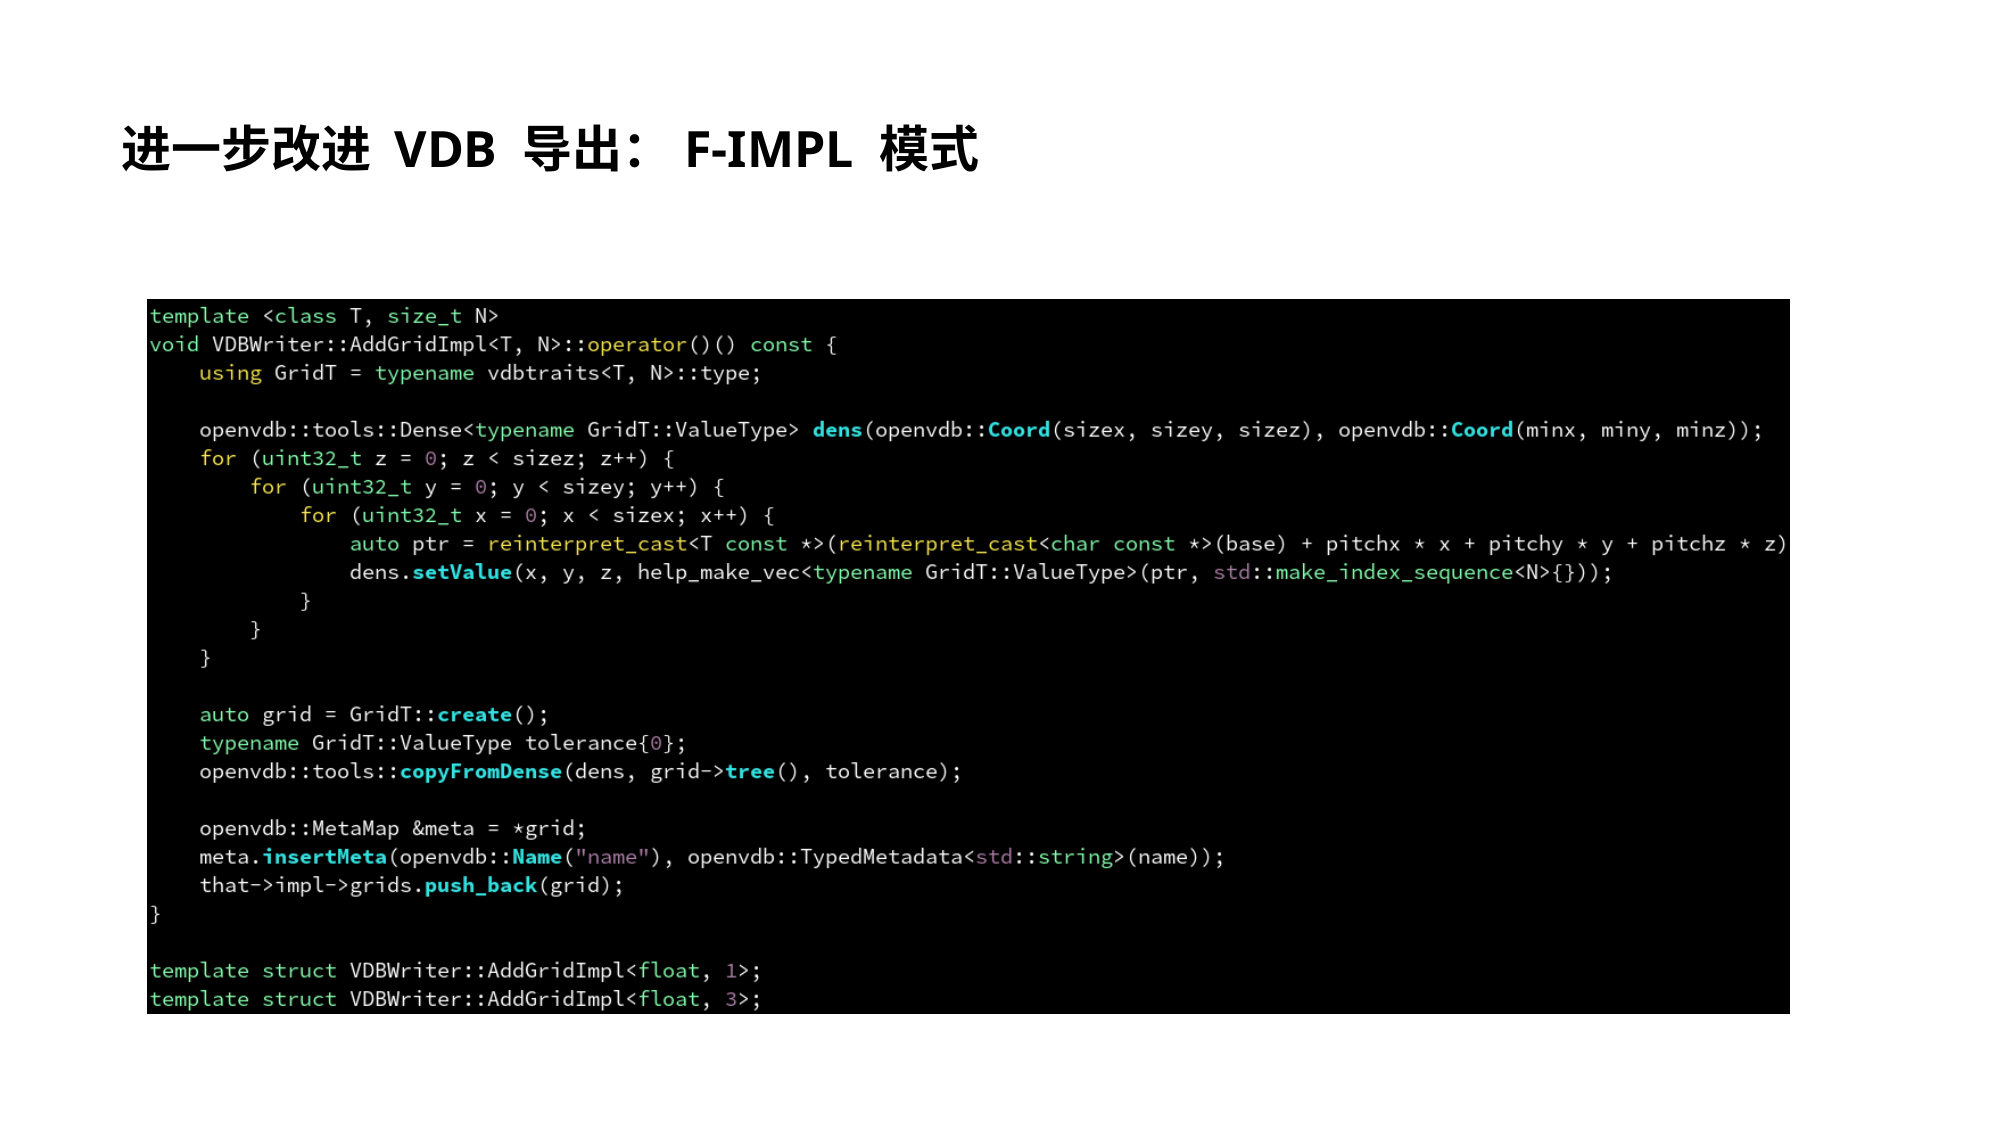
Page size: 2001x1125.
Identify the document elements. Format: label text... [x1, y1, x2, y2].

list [147, 299, 1790, 1014]
title 进一步改进 VDB 导出：F-IMPL 模式 [106, 42, 1832, 260]
